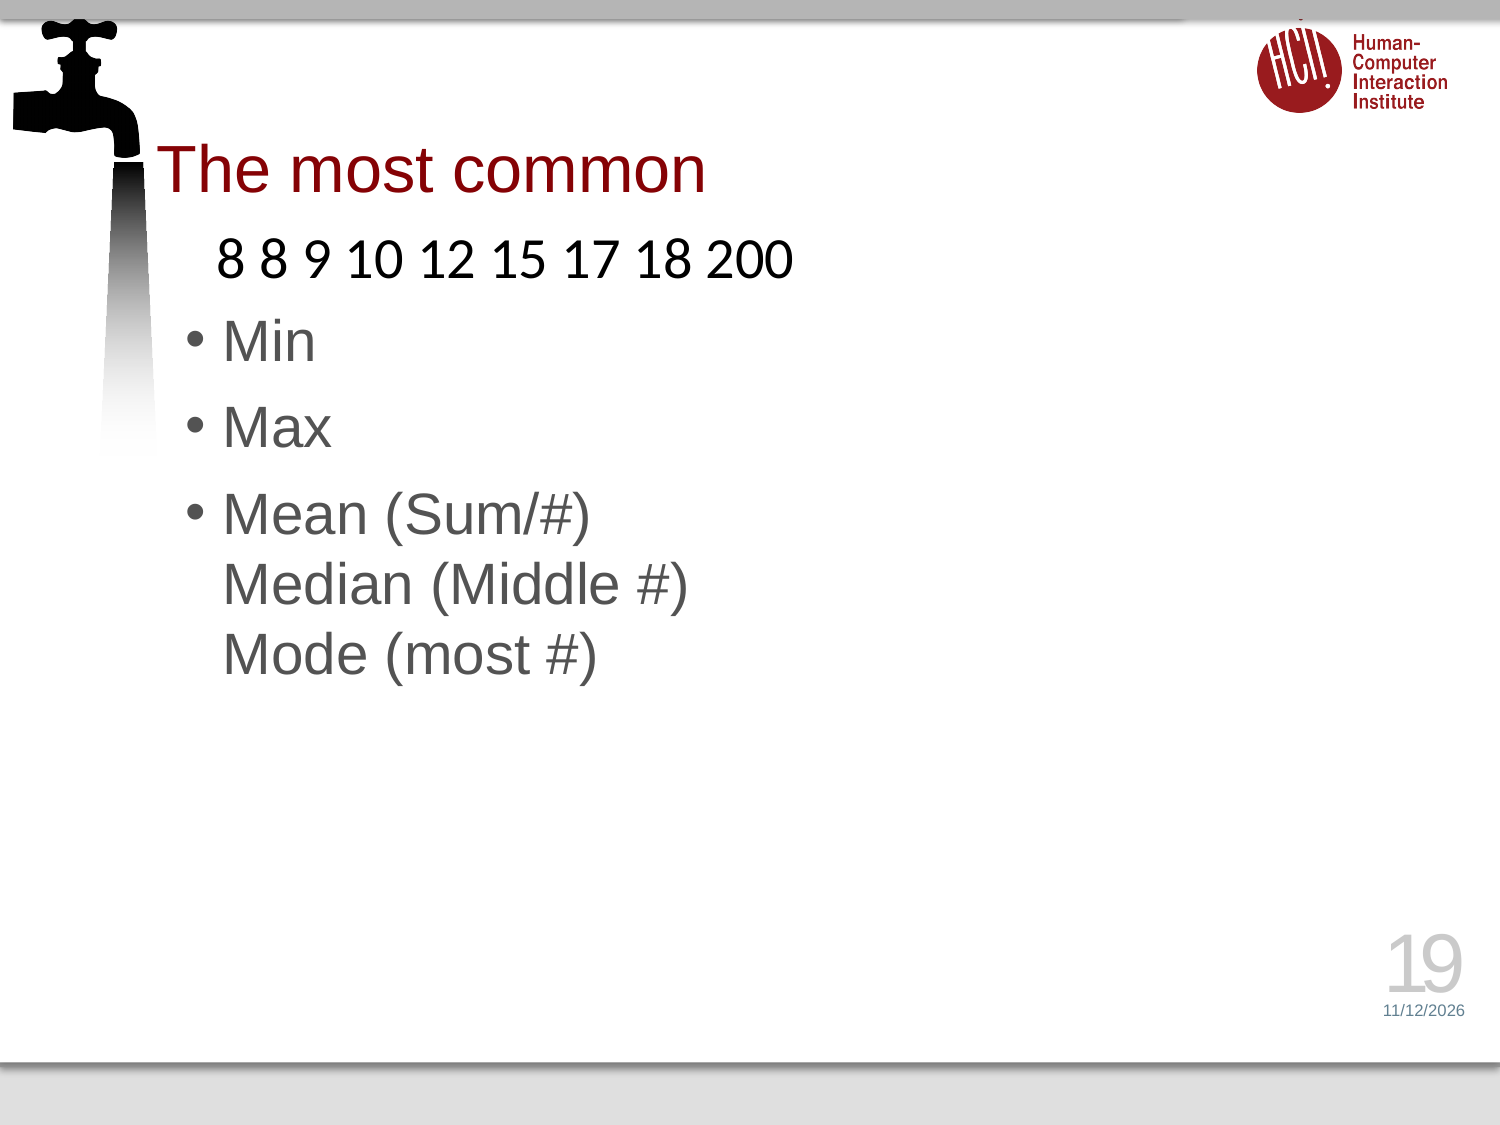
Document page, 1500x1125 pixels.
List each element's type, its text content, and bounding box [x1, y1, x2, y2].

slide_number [1369, 1009, 1479, 1020]
slide_number 19 [1369, 924, 1479, 1009]
list Min Max Mean (Sum/#) Median (Middle #) Mode (most #) [185, 303, 1342, 1022]
picture [1257, 20, 1447, 113]
text_box 8 8 9 10 12 15 17 18 200 [202, 213, 823, 368]
picture [13, 20, 140, 158]
title The most common [156, 50, 1187, 214]
